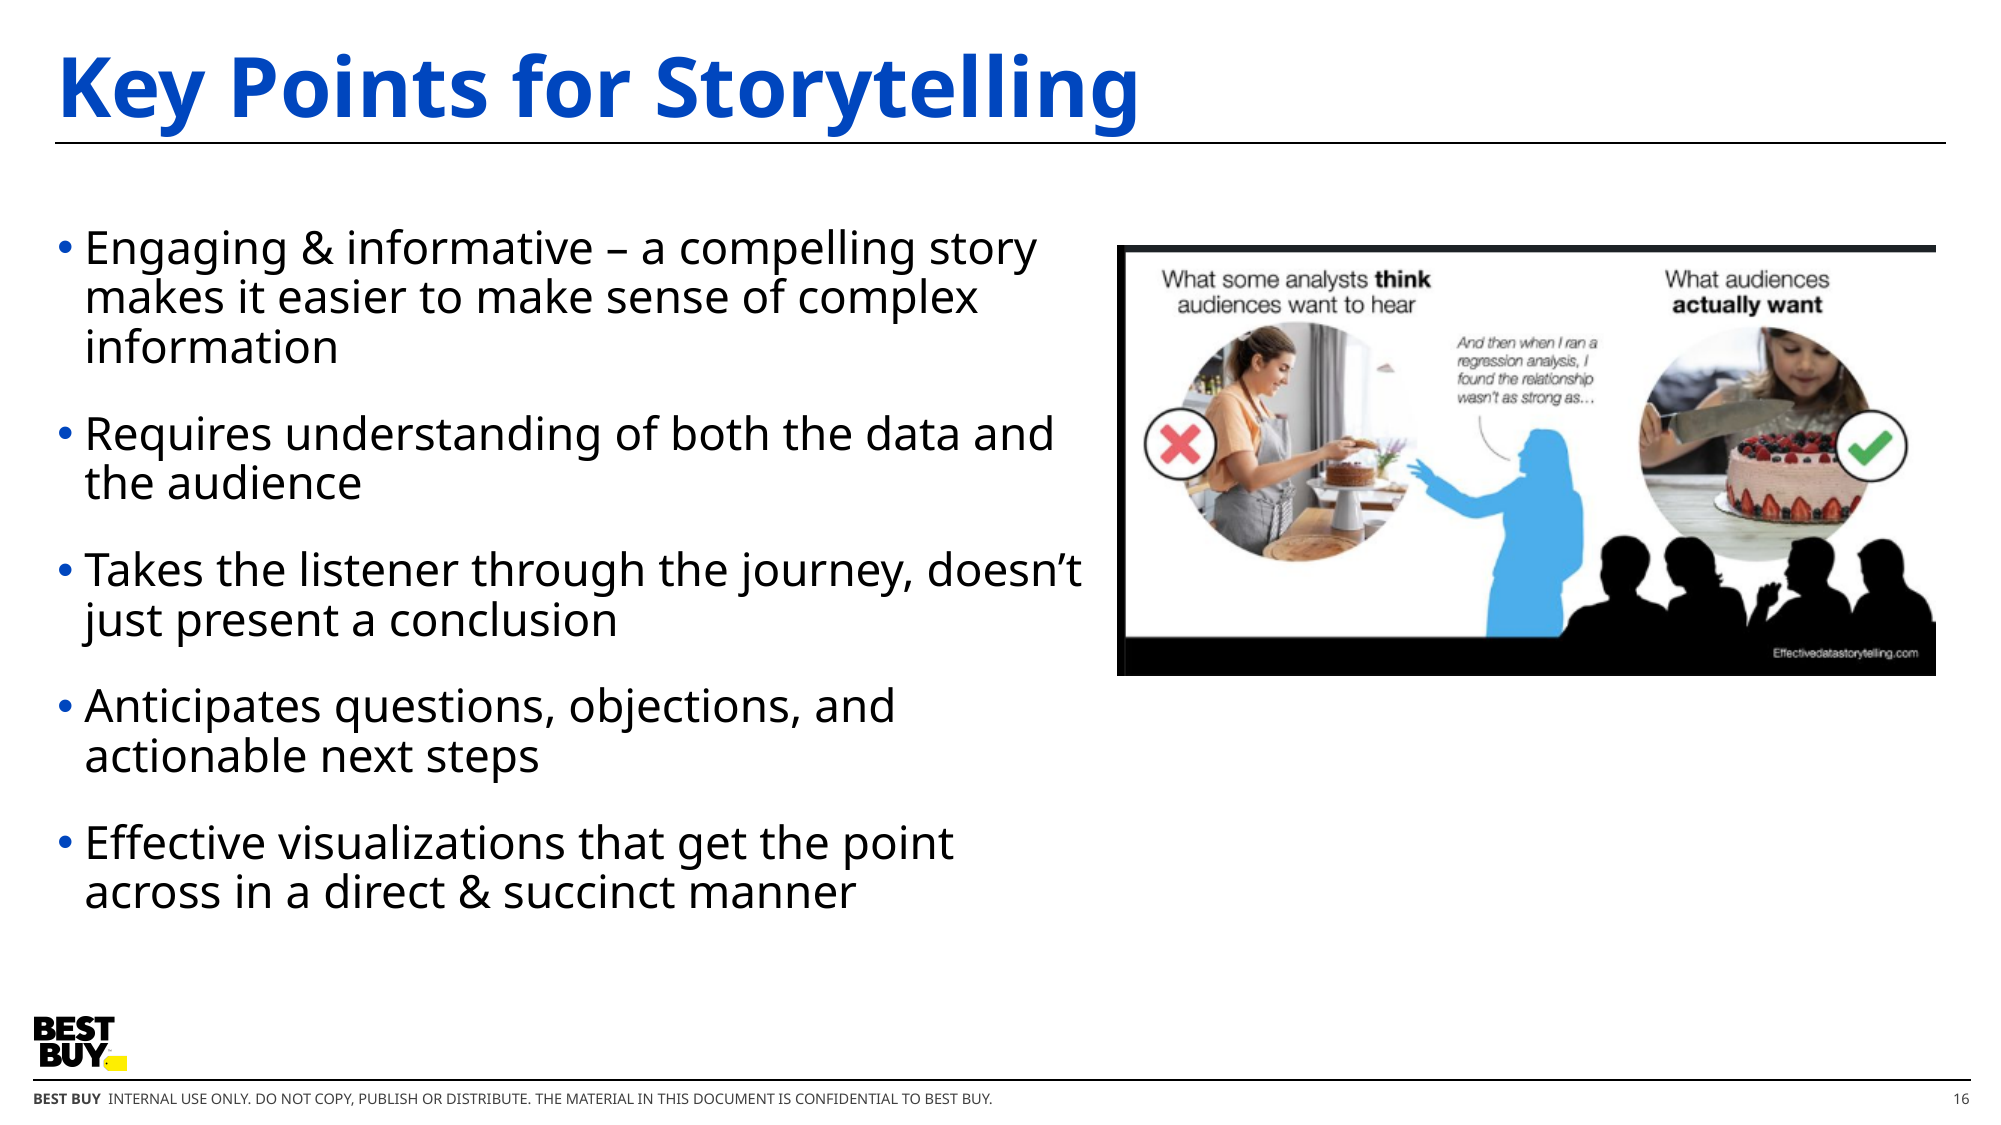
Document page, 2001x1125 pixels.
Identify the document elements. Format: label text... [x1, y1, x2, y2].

slide_number 16 [1935, 1090, 1970, 1116]
title Key Points for Storytelling [56, 48, 1947, 140]
picture [34, 1016, 127, 1071]
picture [1117, 244, 1936, 676]
list Engaging & informative – a compelling story makes it easier to make sense of complex information Requires understanding of both the data and the audience Takes the listener through the journey, doesn’t just present a conclusion Anticipates questions, objections, and actionable next steps Effective visualizations that get the point across in a direct & succinct manner [56, 224, 1104, 994]
